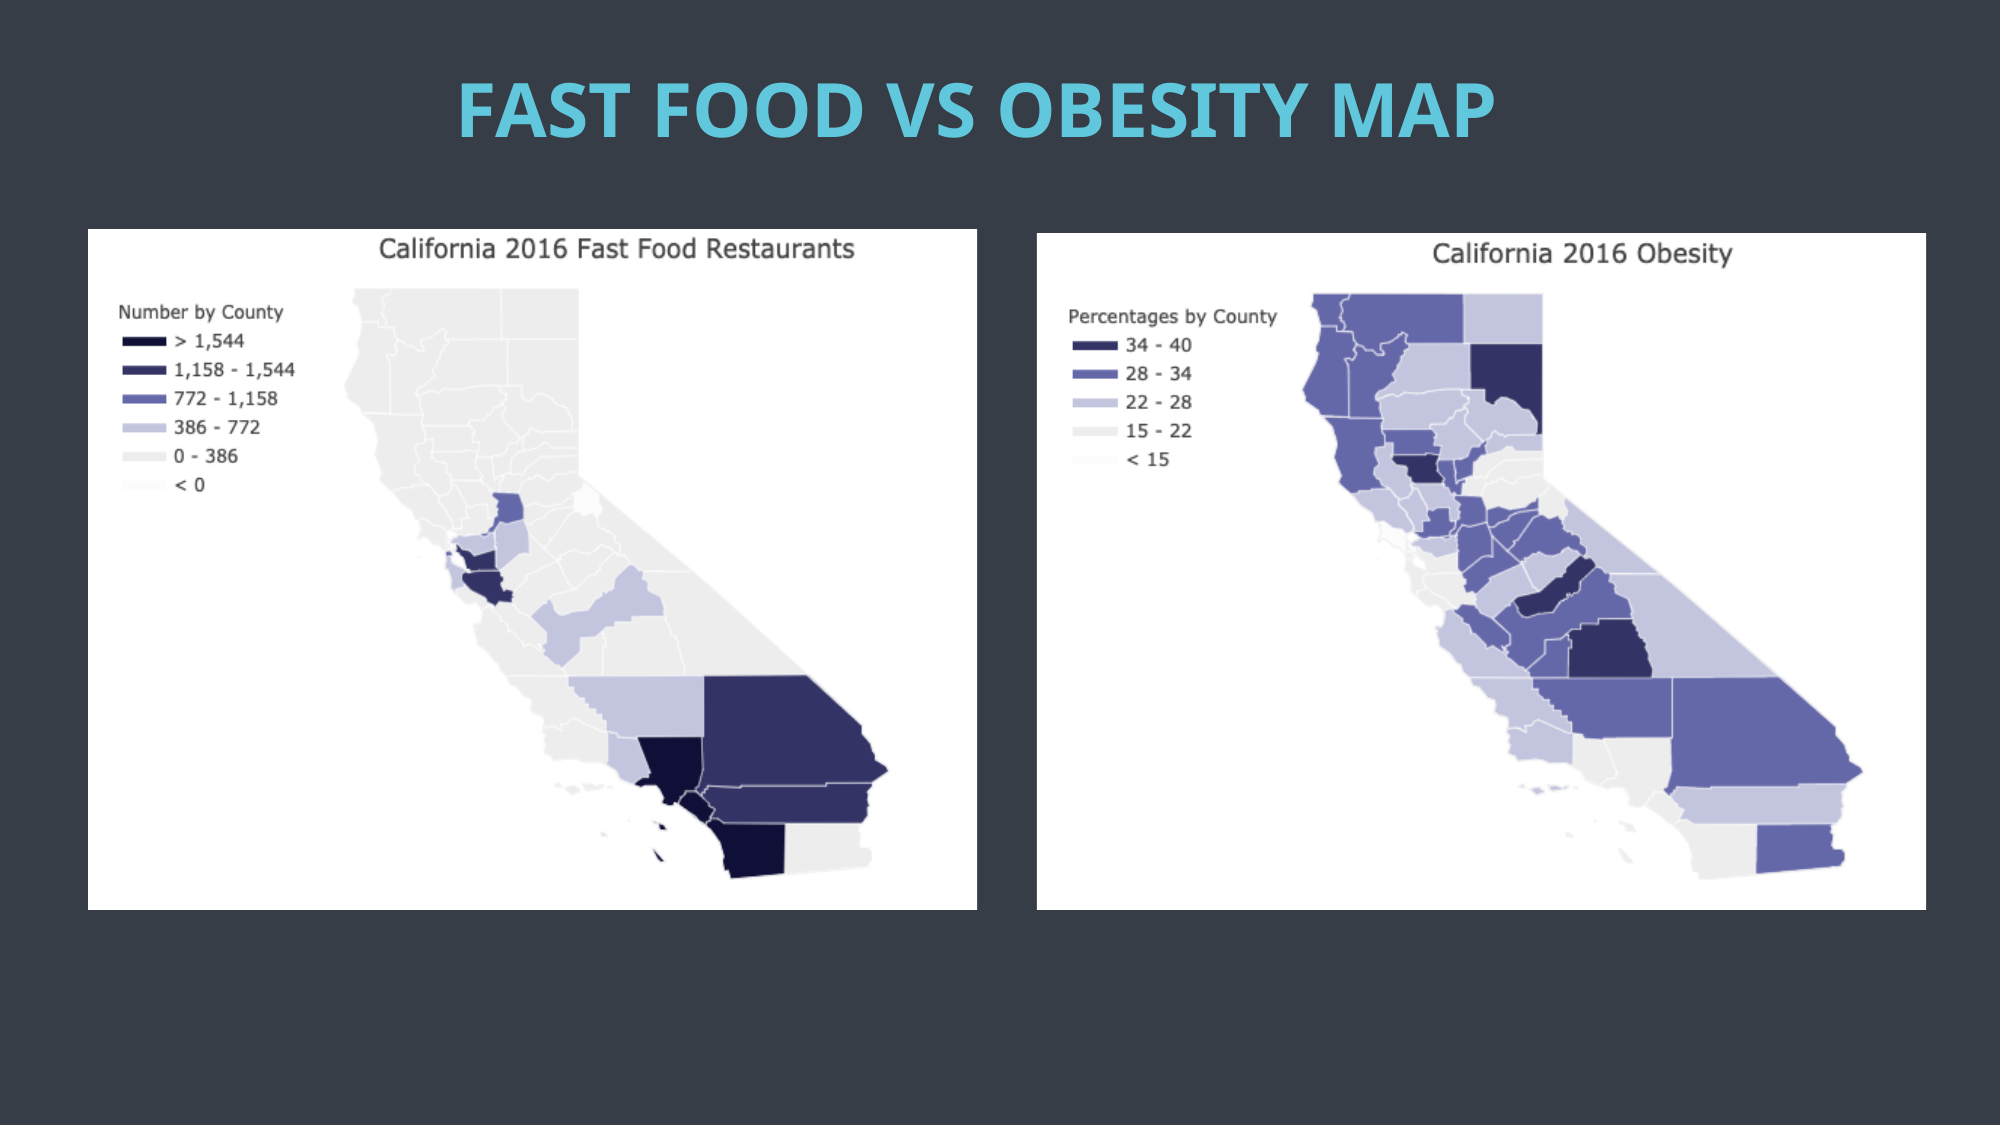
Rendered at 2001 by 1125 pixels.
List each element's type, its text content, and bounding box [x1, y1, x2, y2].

picture [87, 228, 978, 911]
title Fast Food vS Obesity Map [432, 40, 1522, 174]
picture [1036, 232, 1927, 911]
